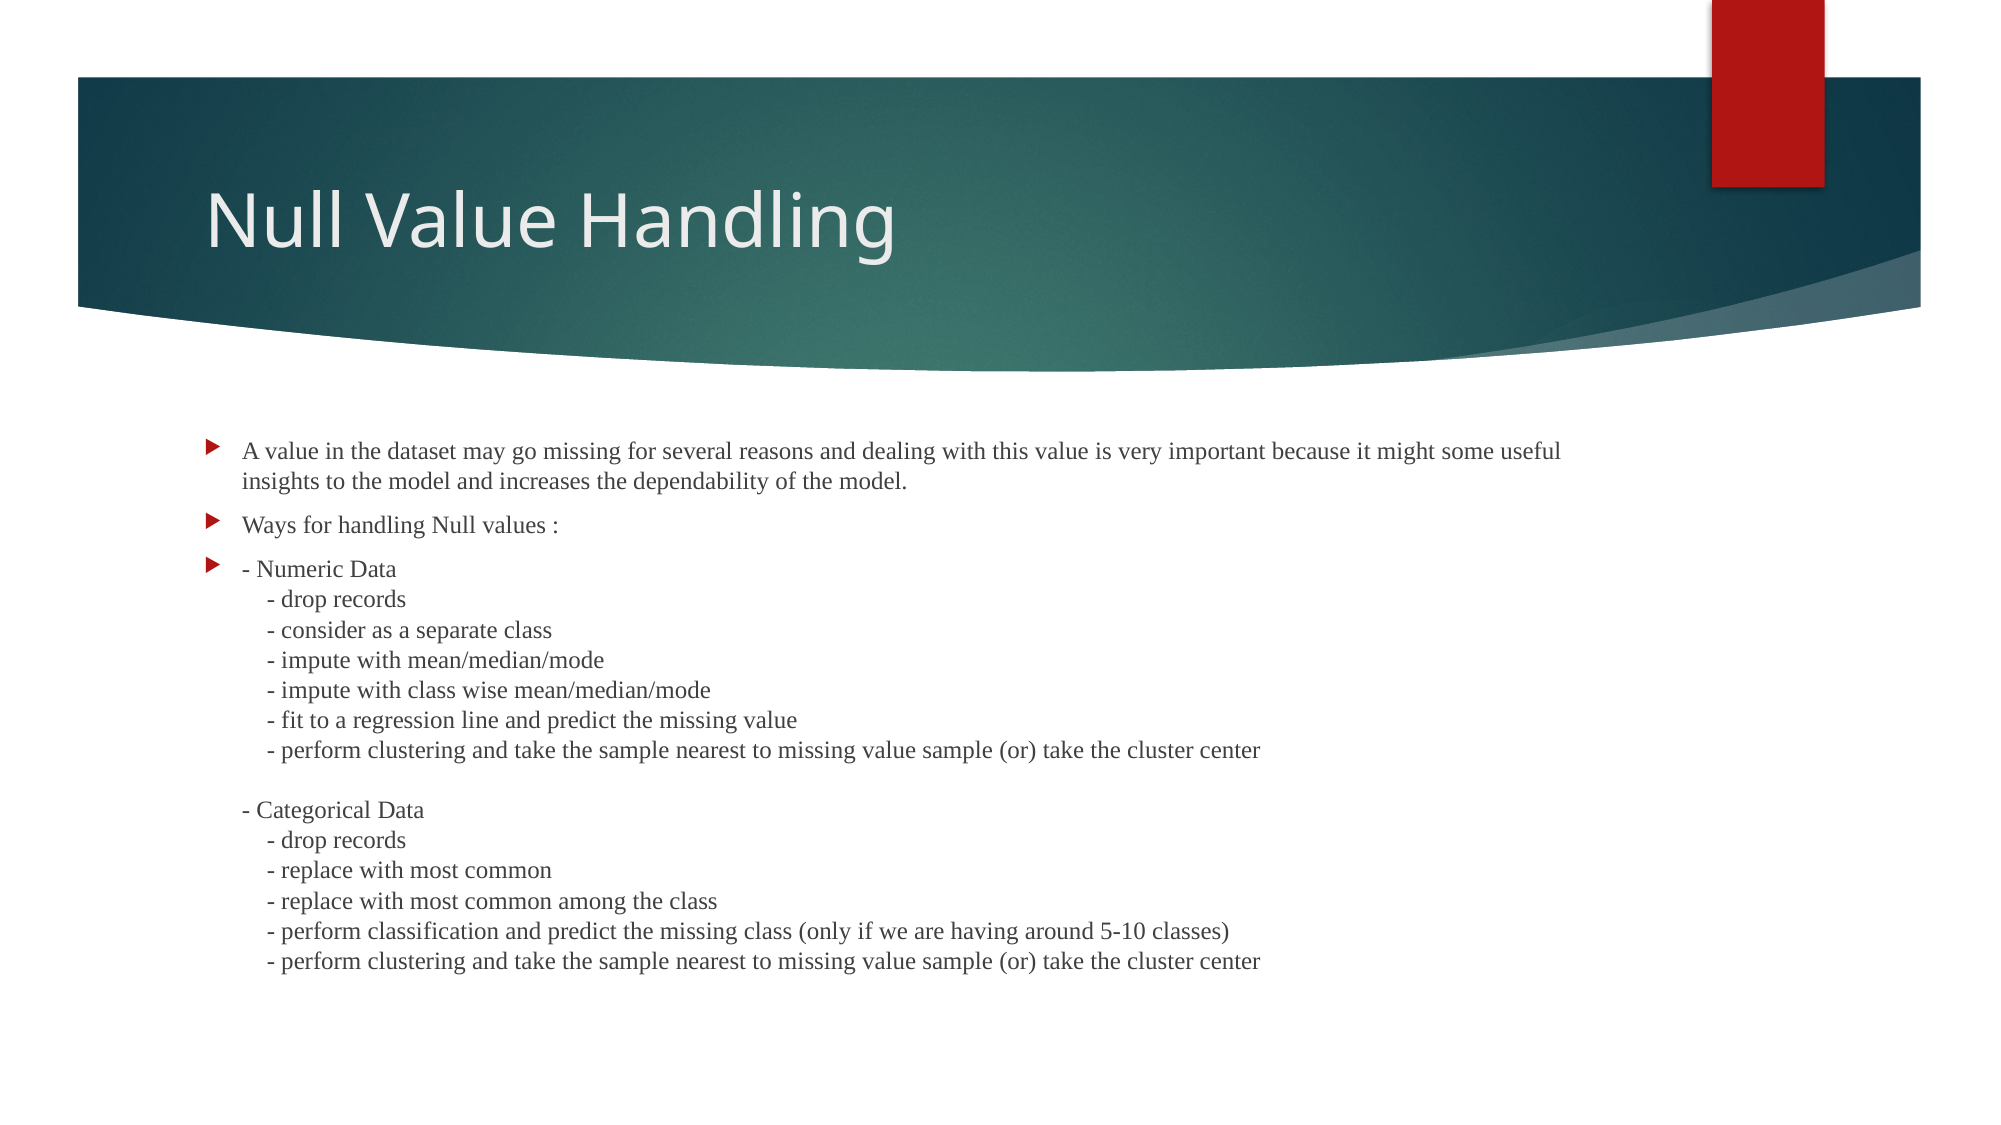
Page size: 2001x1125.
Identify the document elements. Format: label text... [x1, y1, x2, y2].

picture [79, 78, 1920, 371]
text_box Null Value Handling [189, 159, 1638, 276]
text_box A value in the dataset may go missing for several reasons and dealing with this value is very important because it might some useful insights to the model and increases the dependability of the model. Ways for handling Null values : - Numeric Data - drop records - consider as a separate class - impute with mean/median/mode - impute with class wise mean/median/mode - fit to a regression line and predict the missing value - perform clustering and take the sample nearest to missing value sample (or) take the cluster center - Categorical Data - drop records - replace with most common - replace with most common among the class - perform classification and predict the missing class (only if we are having around 5-10 classes) - perform clustering and take the sample nearest to missing value sample (or) take the cluster center [189, 427, 1638, 988]
